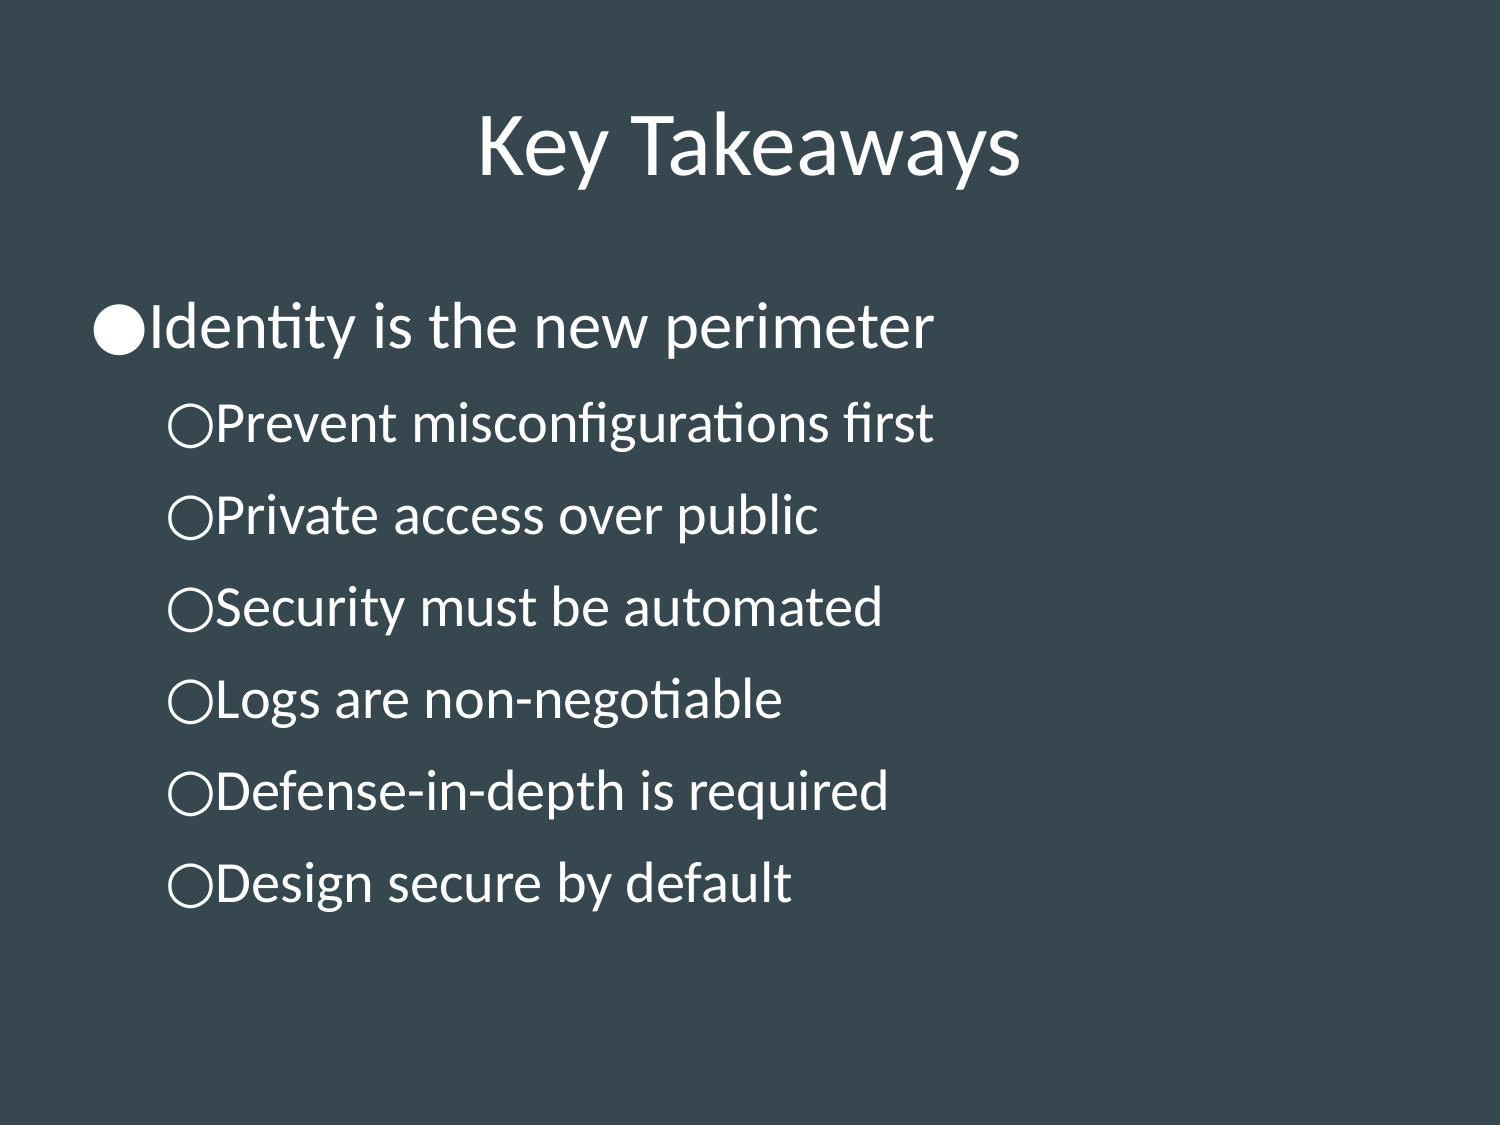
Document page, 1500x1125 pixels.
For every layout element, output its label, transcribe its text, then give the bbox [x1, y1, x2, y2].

list Identity is the new perimeter Prevent misconfigurations first Private access over public Security must be automated Logs are non-negotiable Defense-in-depth is required Design secure by default [75, 262, 1425, 1005]
title Key Takeaways [75, 45, 1425, 233]
